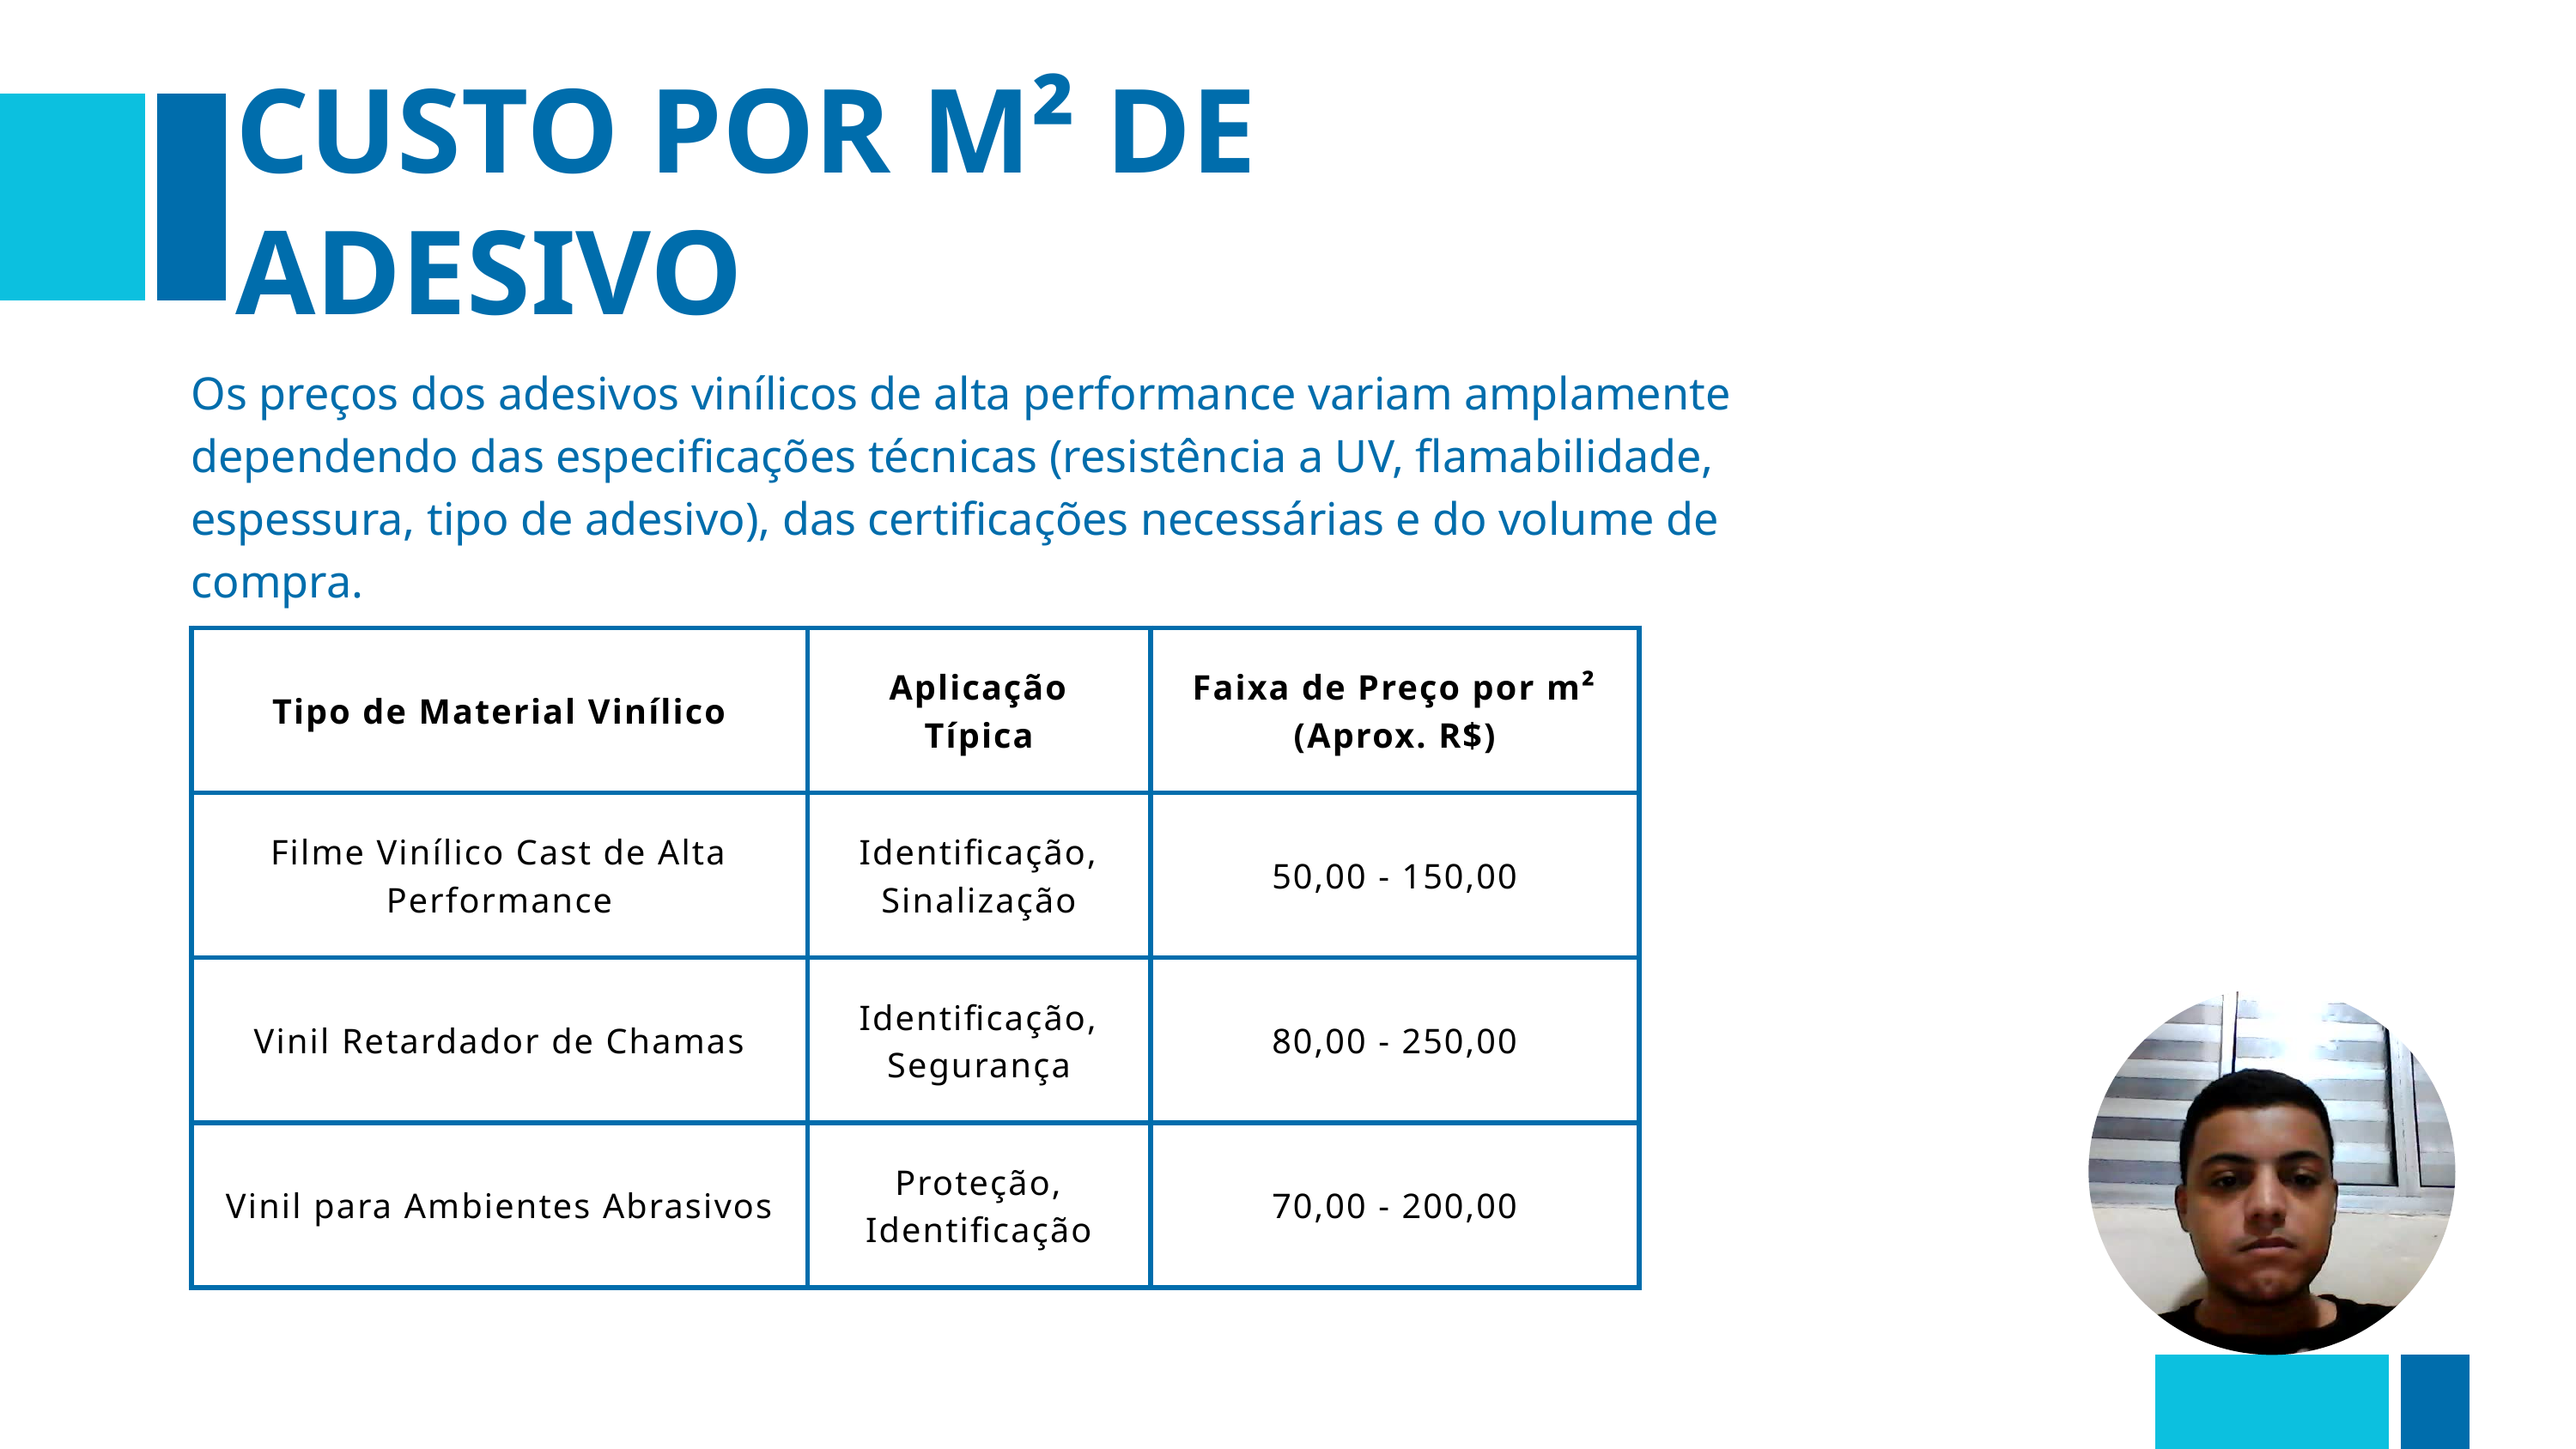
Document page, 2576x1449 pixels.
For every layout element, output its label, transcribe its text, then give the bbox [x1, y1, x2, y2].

table_cell 80,00 - 250,00 [1153, 960, 1637, 1120]
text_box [2088, 987, 2456, 1355]
table_cell Vinil para Ambientes Abrasivos [194, 1125, 805, 1285]
table_cell Identificação, Segurança [810, 960, 1148, 1120]
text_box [156, 93, 227, 300]
table_cell Identificação, Sinalização [810, 795, 1148, 955]
table_header Aplicação Típica [810, 630, 1148, 791]
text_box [2400, 1355, 2470, 1449]
table_header Tipo de Material Vinílico [194, 630, 805, 791]
text_box CUSTO POR M² DE ADESIVO [235, 54, 1494, 338]
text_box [0, 93, 145, 300]
table_header Faixa de Preço por m² (Aprox. R$) [1153, 630, 1637, 791]
table_cell 70,00 - 200,00 [1153, 1125, 1637, 1285]
table_cell Vinil Retardador de Chamas [194, 960, 805, 1120]
table_cell 50,00 - 150,00 [1153, 795, 1637, 955]
table_cell Filme Vinílico Cast de Alta Performance [194, 795, 805, 955]
table_cell Proteção, Identificação [810, 1125, 1148, 1285]
text_box Os preços dos adesivos vinílicos de alta performance variam amplamente dependendo das especificações técnicas (resistência a UV, flamabilidade, espessura, tipo de adesivo), das certificações necessárias e do volume de compra. [191, 356, 1759, 607]
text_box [2154, 1363, 2390, 1449]
